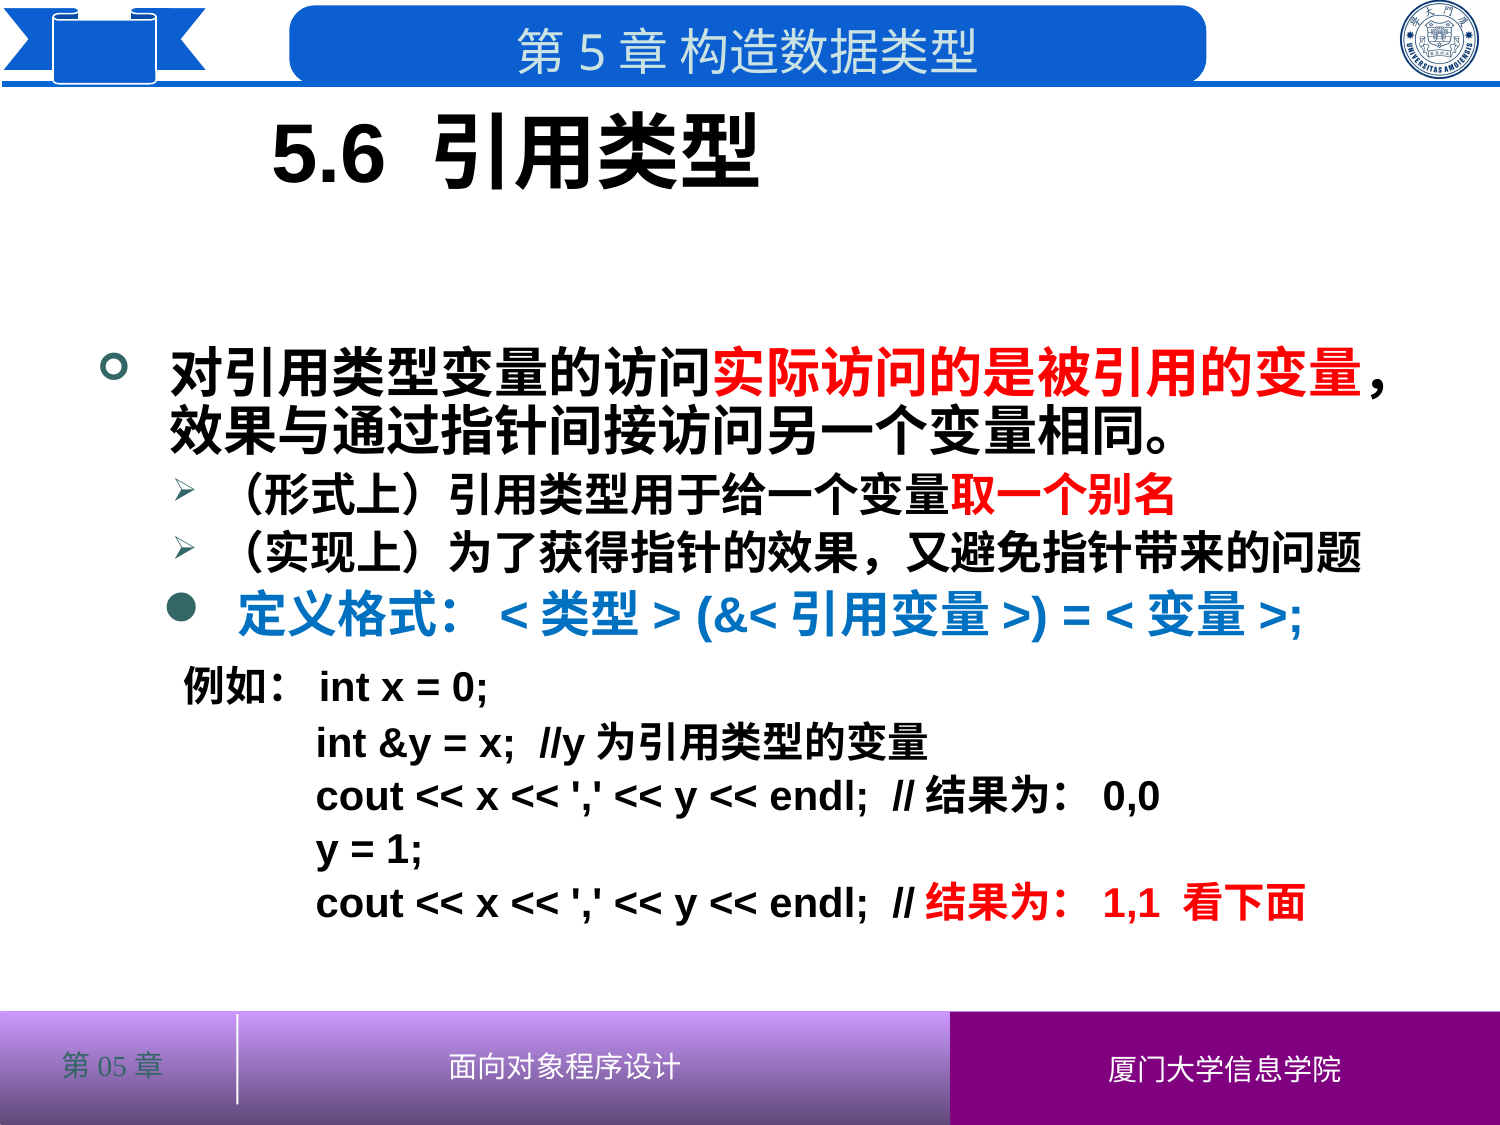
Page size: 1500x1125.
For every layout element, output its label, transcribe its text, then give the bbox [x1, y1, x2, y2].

picture [1399, 0, 1480, 80]
slide_number [249, 1025, 463, 1100]
list 对引用类型变量的访问实际访问的是被引用的变量，效果与通过指针间接访问另一个变量相同。 （形式上）引用类型用于给一个变量取一个别名 （实现上）为了获得指针的效果，又避免指针带来的问题 定义格式：<类型> (&<引用变量>) = <变量>; 例如：int x = 0; int &y = x; //y为引用类型的变量 cout << x << ',' << y << endl; //结果为：0,0 y = 1; cout << x << ',' << y << endl; //结果为：1,1 看下面 [81, 337, 1436, 966]
text_box 5.6 引用类型 [256, 23, 1407, 274]
